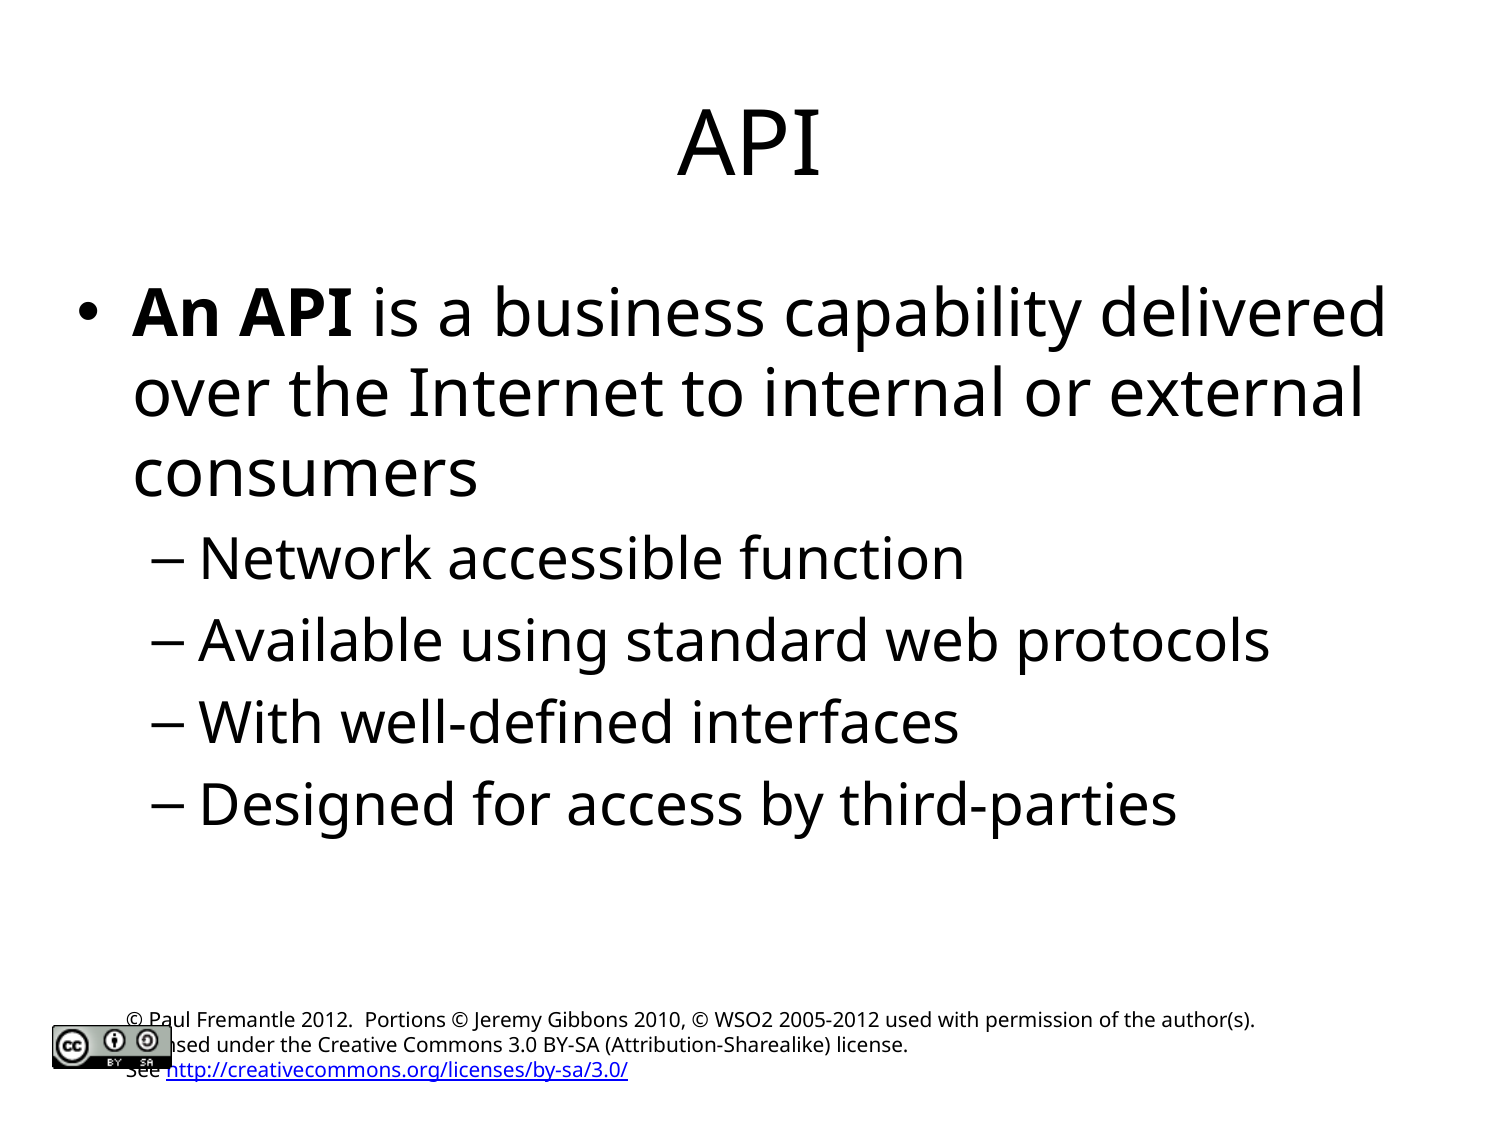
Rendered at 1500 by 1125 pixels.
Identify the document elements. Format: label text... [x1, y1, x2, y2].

picture [52, 1025, 172, 1069]
list An API is a business capability delivered over the Internet to internal or external consumers Network accessible function Available using standard web protocols With well-defined interfaces Designed for access by third-parties [61, 262, 1412, 1005]
title API [75, 45, 1425, 233]
